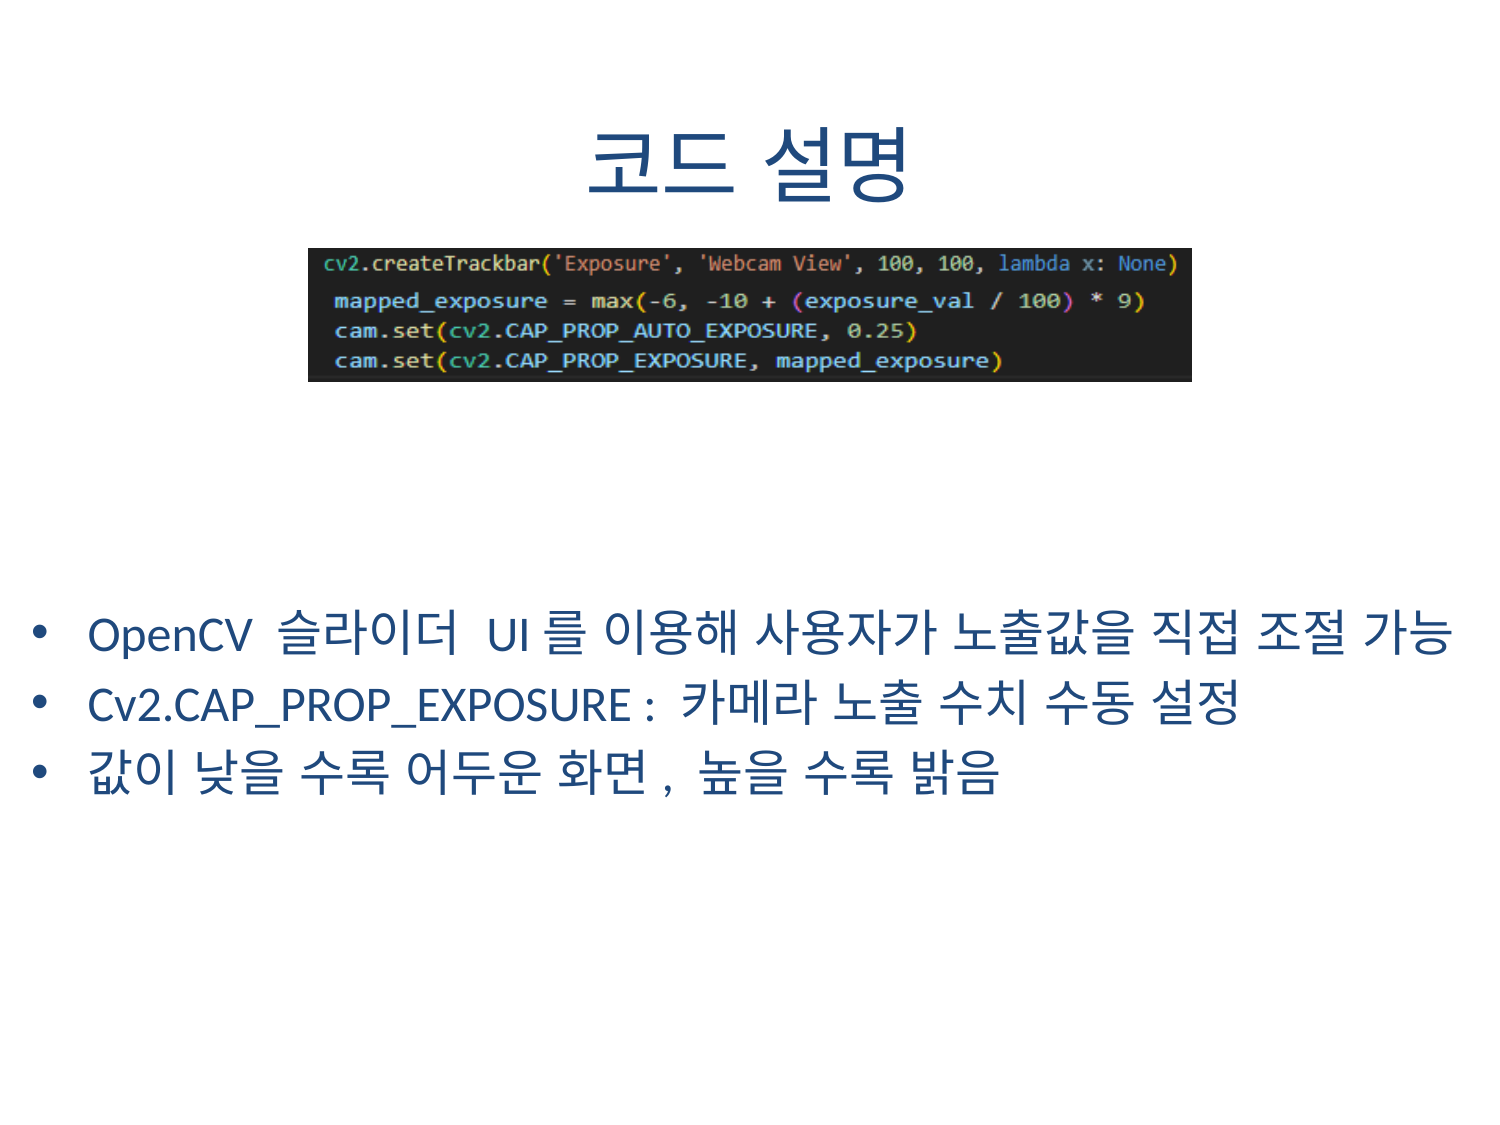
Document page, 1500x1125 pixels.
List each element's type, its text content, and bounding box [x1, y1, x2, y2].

picture [308, 248, 1192, 382]
list OpenCV 슬라이더 UI를 이용해 사용자가 노출값을 직접 조절 가능 Cv2.CAP_PROP_EXPOSURE : 카메라 노출 수치 수동 설정 값이 낮을 수록 어두운 화면, 높을 수록 밝음 [16, 594, 1500, 998]
title 코드 설명 [145, 93, 1355, 221]
